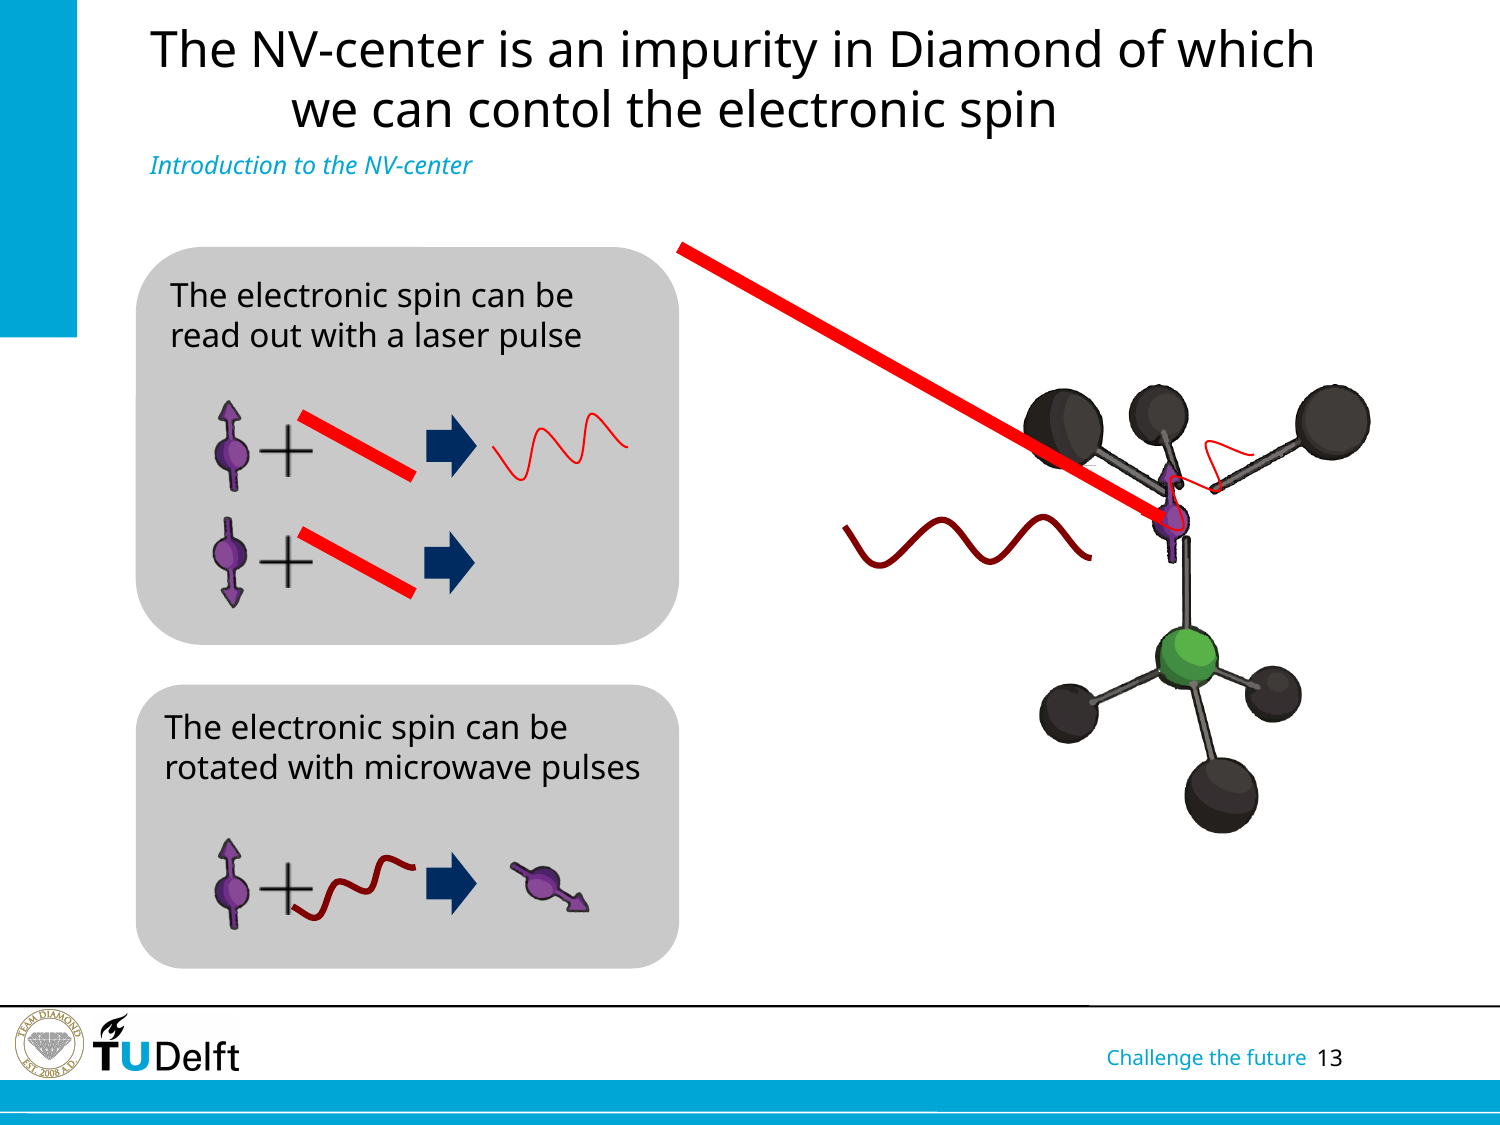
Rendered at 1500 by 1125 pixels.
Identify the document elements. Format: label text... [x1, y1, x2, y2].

picture [93, 1013, 239, 1071]
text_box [135, 246, 680, 646]
title The NV-center is an impurity in Diamond of which we can contol the electronic spin [150, 12, 1325, 138]
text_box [680, 246, 1164, 520]
list Introduction to the NV-center [150, 139, 1328, 180]
text_box [849, 537, 919, 568]
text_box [135, 684, 680, 969]
picture [950, 362, 1443, 855]
picture [15, 1009, 84, 1078]
